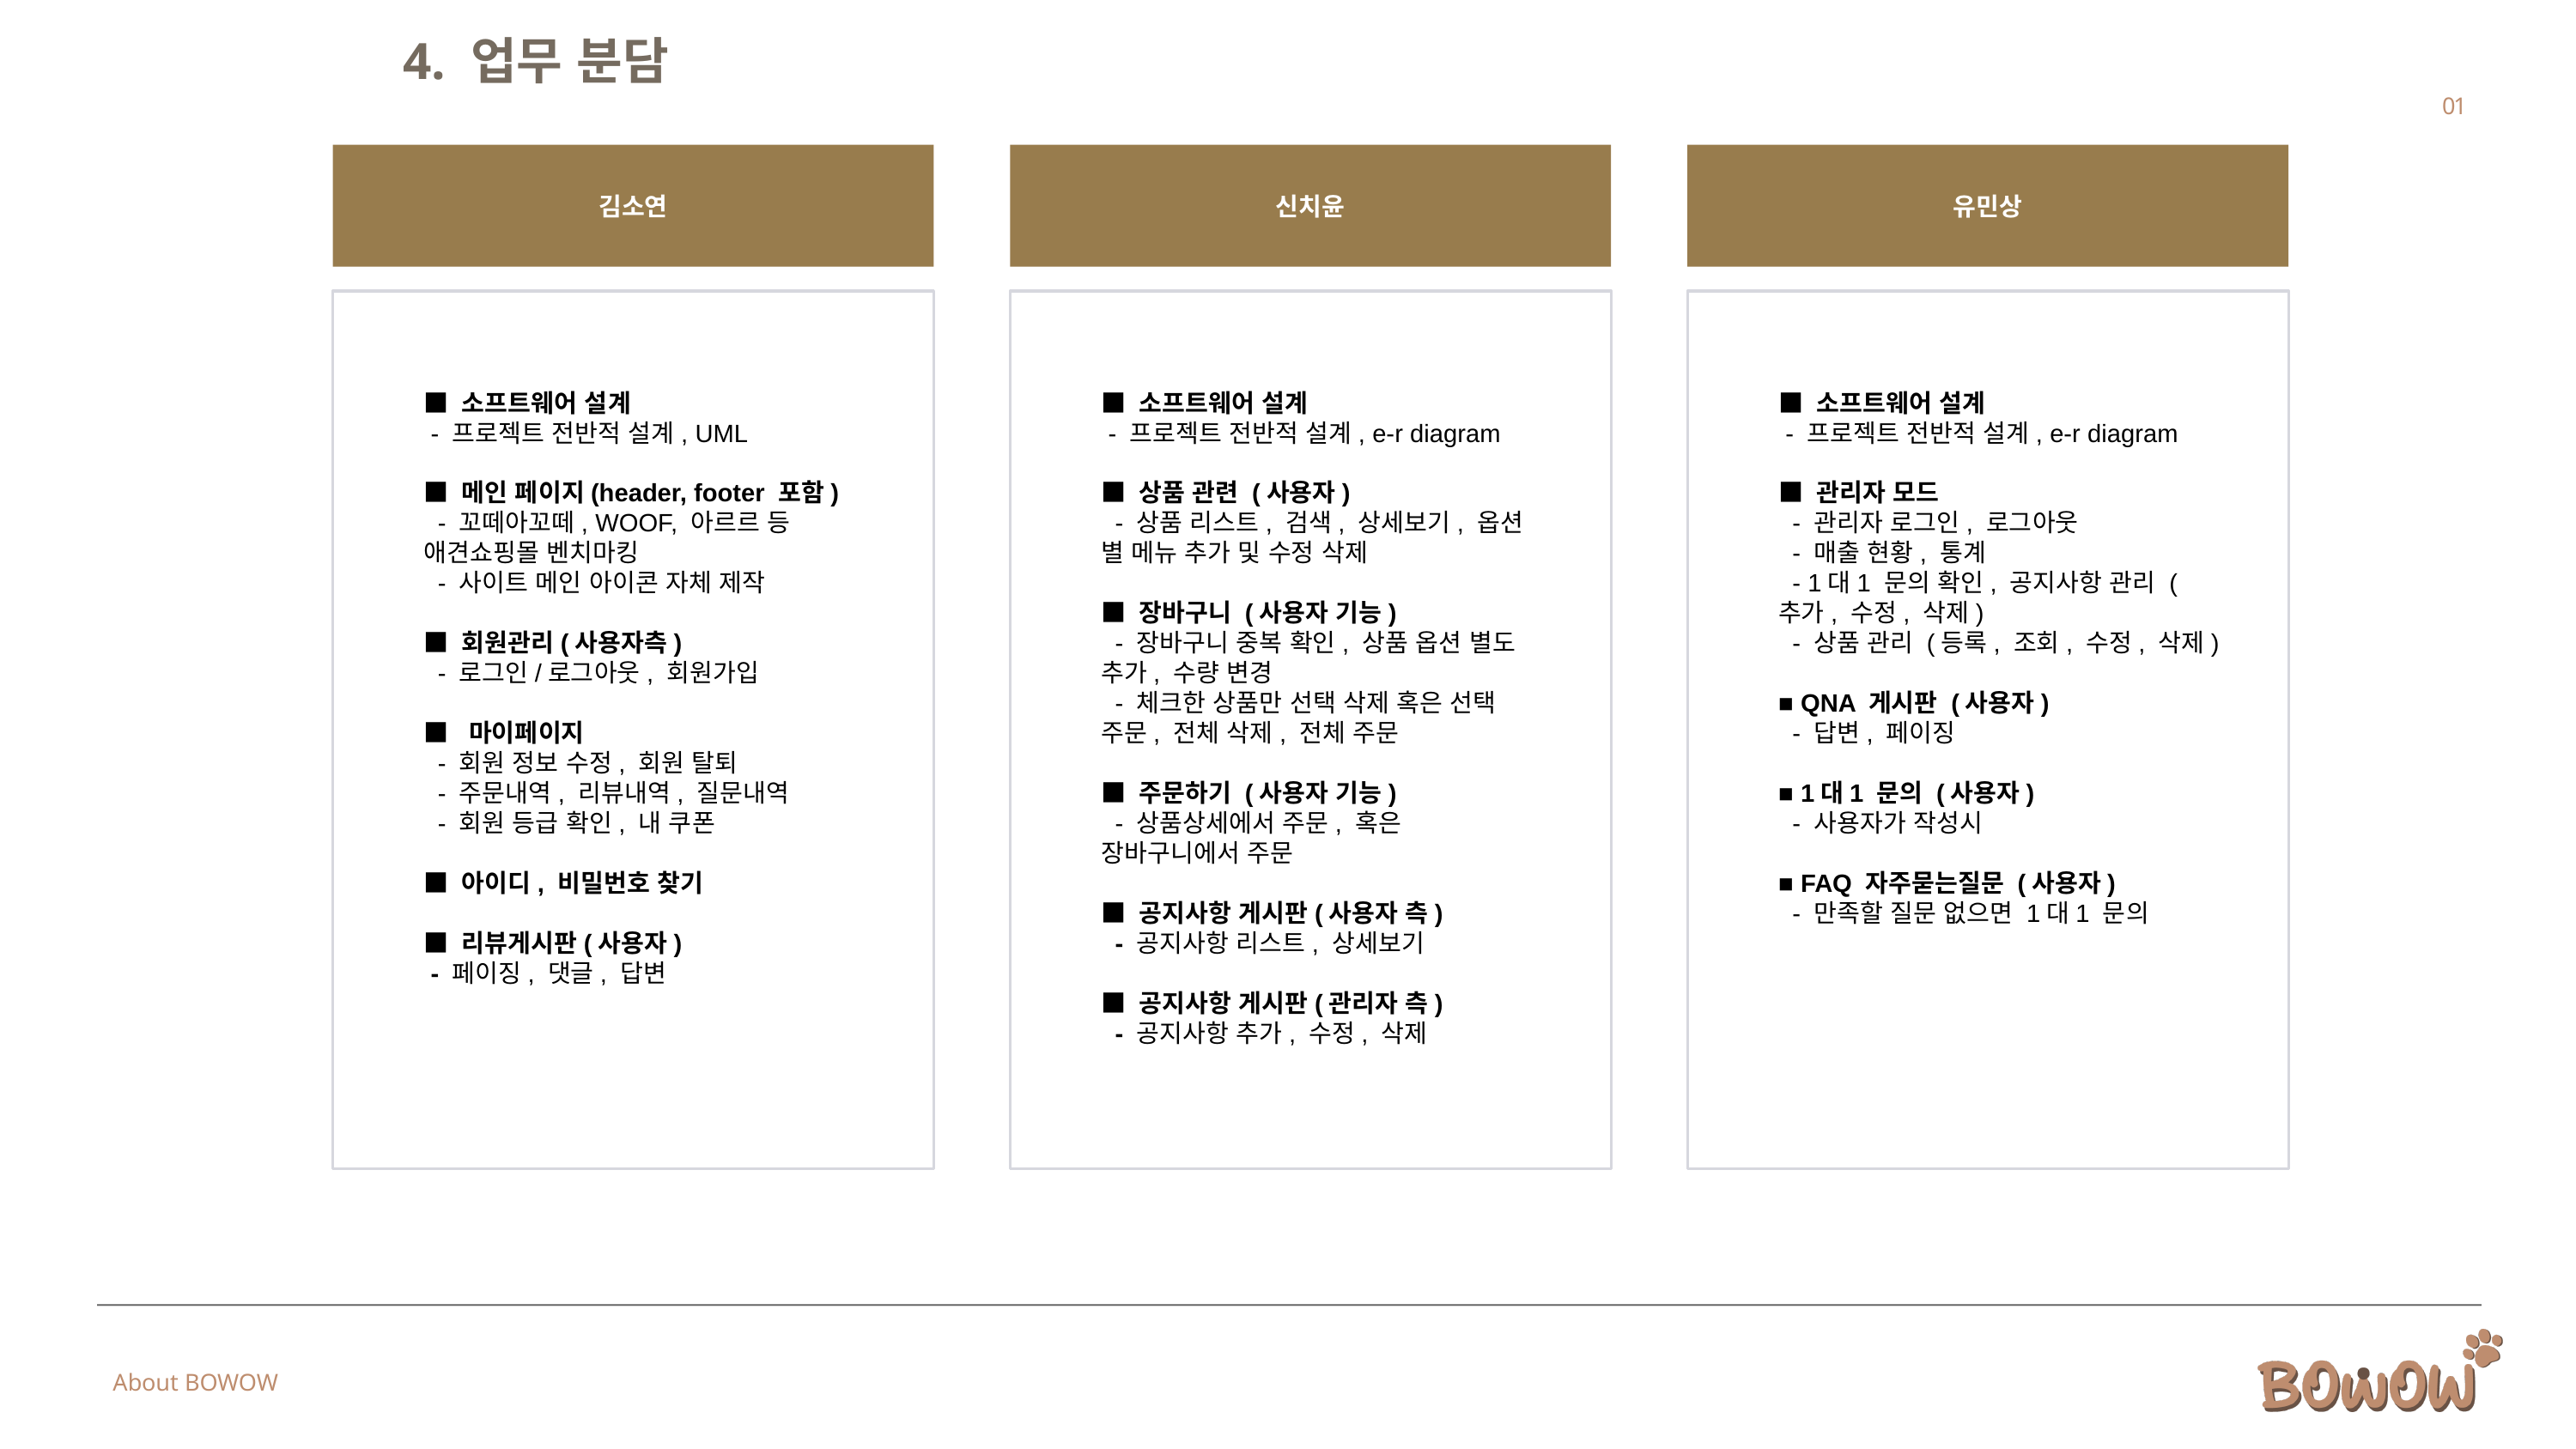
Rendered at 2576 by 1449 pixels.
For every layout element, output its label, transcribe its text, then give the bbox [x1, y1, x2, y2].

text_box 4. 업무 분담 [390, 22, 1321, 96]
text_box About BOWOW [100, 1361, 612, 1403]
picture [2251, 1317, 2510, 1433]
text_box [96, 1303, 2482, 1308]
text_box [1686, 144, 2289, 1169]
text_box 01 [2362, 84, 2480, 125]
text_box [1010, 144, 1612, 1169]
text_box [332, 144, 934, 1169]
